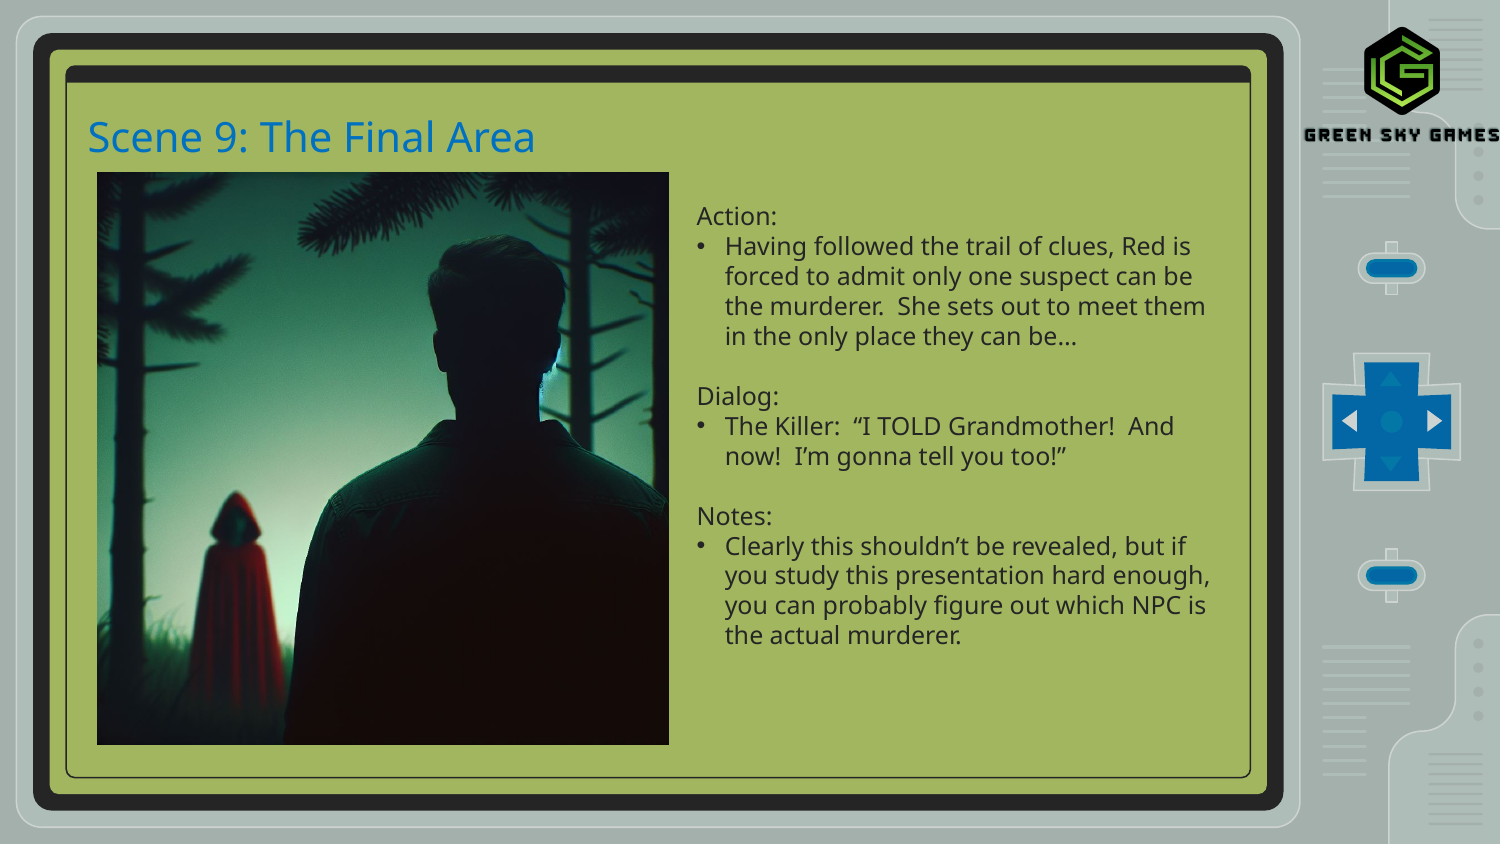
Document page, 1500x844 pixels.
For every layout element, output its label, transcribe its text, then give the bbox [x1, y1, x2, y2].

picture [97, 172, 670, 745]
title Scene 9: The Final Area [72, 95, 1262, 171]
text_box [1358, 241, 1426, 295]
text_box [1322, 353, 1461, 491]
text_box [1358, 548, 1426, 603]
list Action: Having followed the trail of clues, Red is forced to admit only one suspect can be the murderer. She sets out to meet them in the only place they can be… Dialog: The Killer: “I TOLD Grandmother! And now! I’m gonna tell you too!” Notes: Clearly this shouldn’t be revealed, but if you study this presentation hard enough, you can probably figure out which NPC is the actual murderer. [681, 185, 1245, 756]
picture [1285, 0, 1500, 184]
